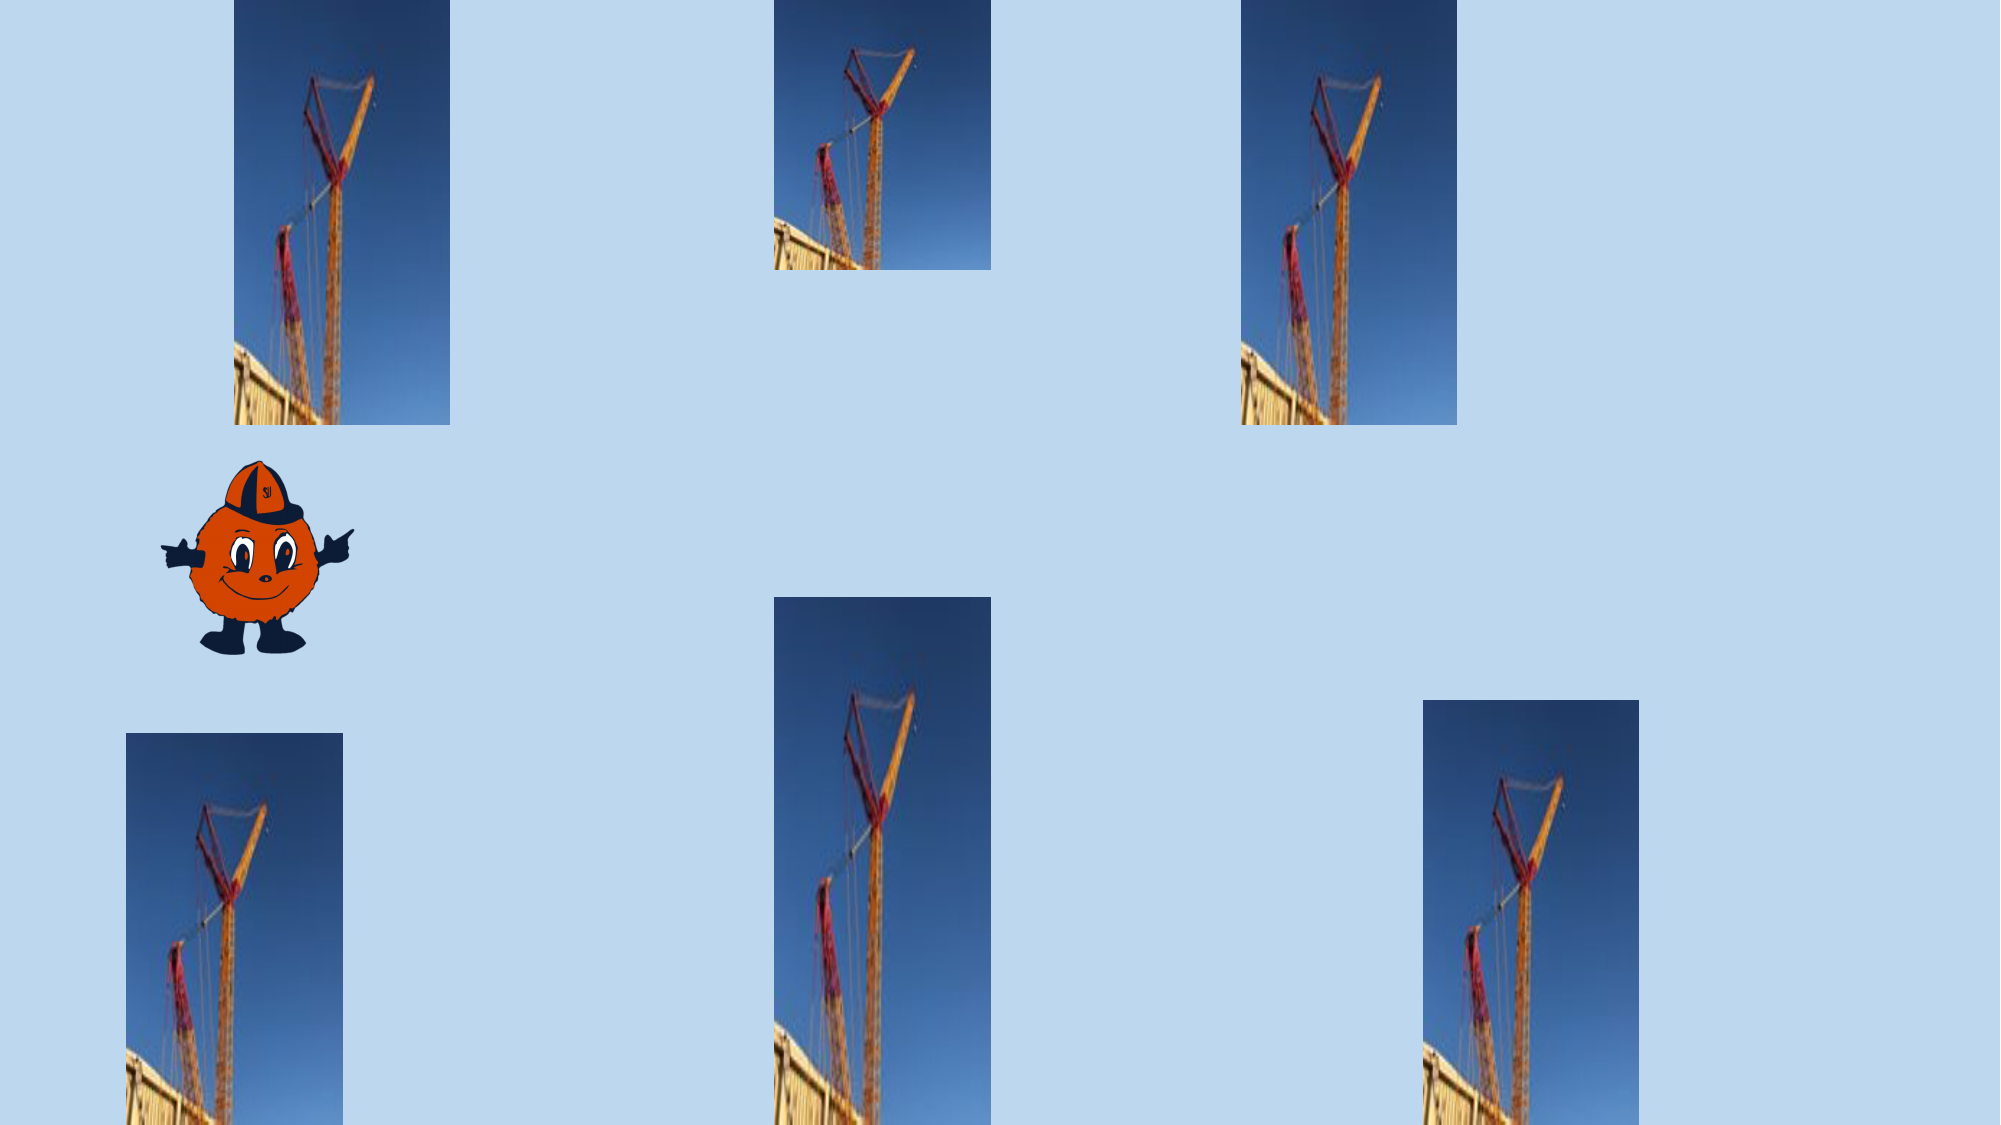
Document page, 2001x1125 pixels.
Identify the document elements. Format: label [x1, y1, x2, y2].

text_box [126, 0, 1639, 1125]
